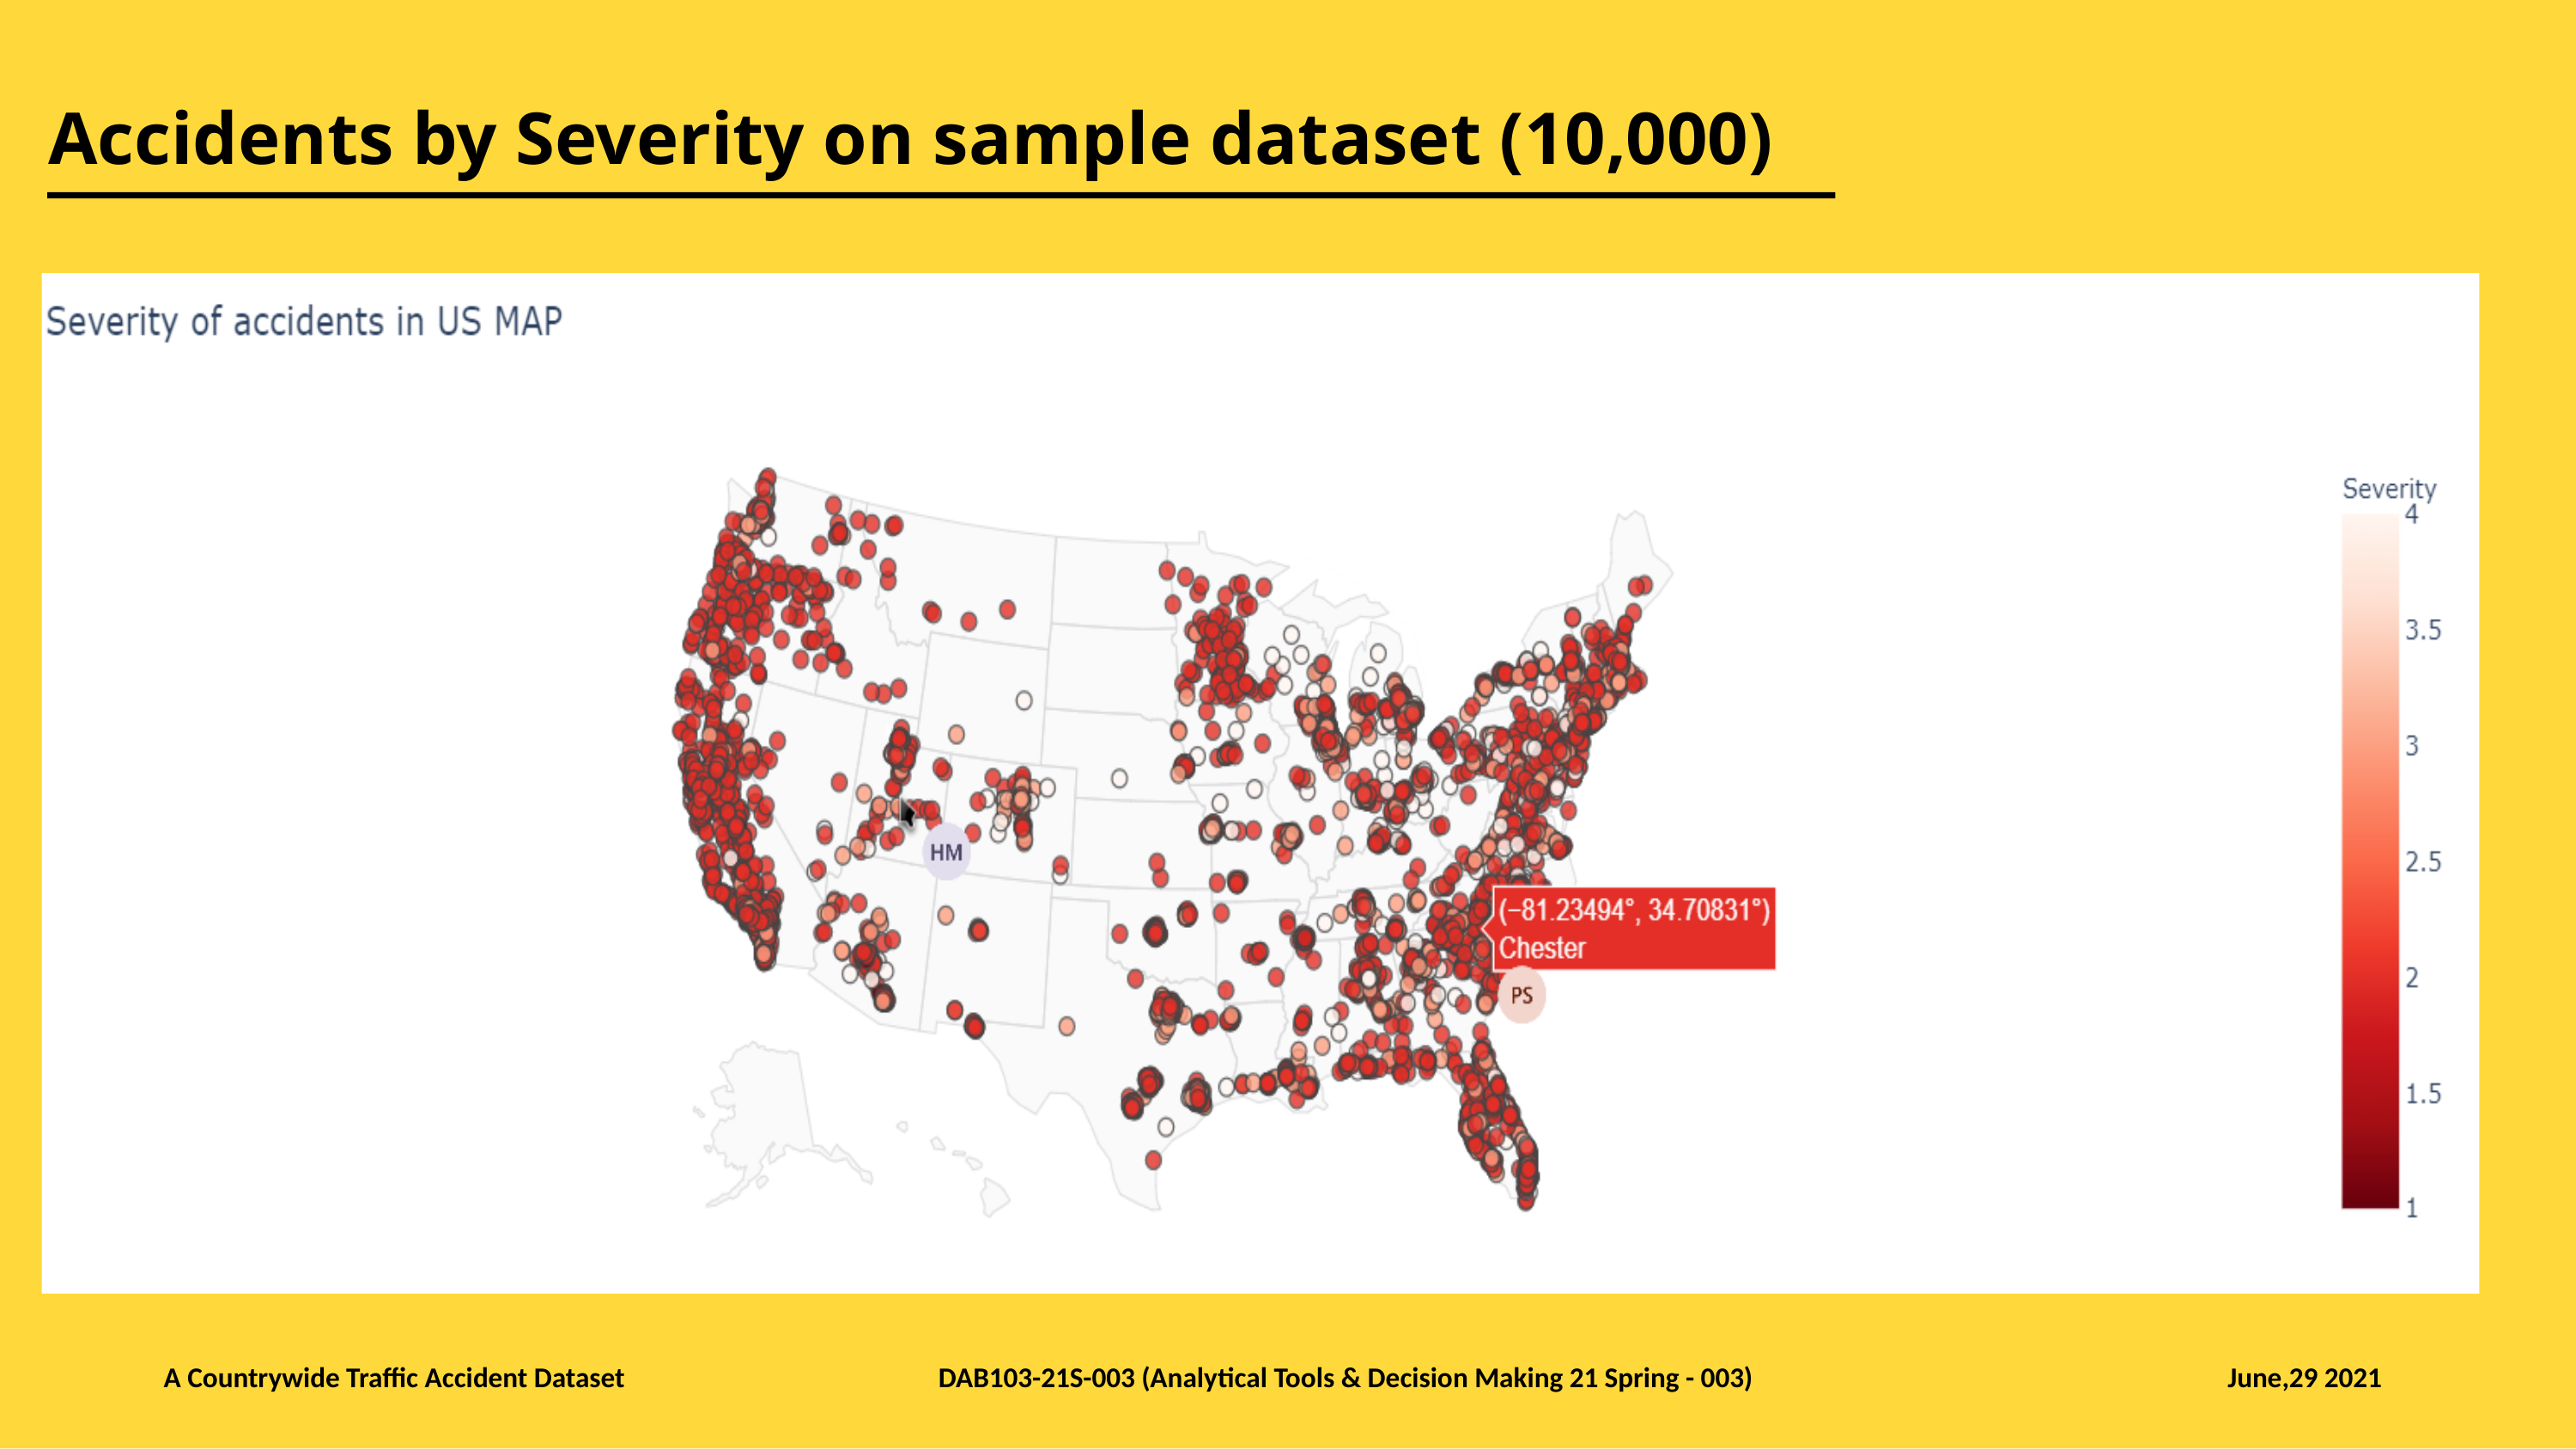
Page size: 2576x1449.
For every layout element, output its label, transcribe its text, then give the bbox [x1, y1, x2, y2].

text_box June,29 2021 [2226, 1357, 2481, 1393]
text_box DAB103-21S-003 (Analytical Tools & Decision Making 21 Spring - 003) [936, 1357, 1785, 1393]
text_box A Countrywide Traffic Accident Dataset [161, 1357, 641, 1393]
text_box [47, 191, 1836, 199]
text_box Accidents by Severity on sample dataset (10,000) [46, 91, 1857, 179]
picture [41, 273, 2480, 1294]
